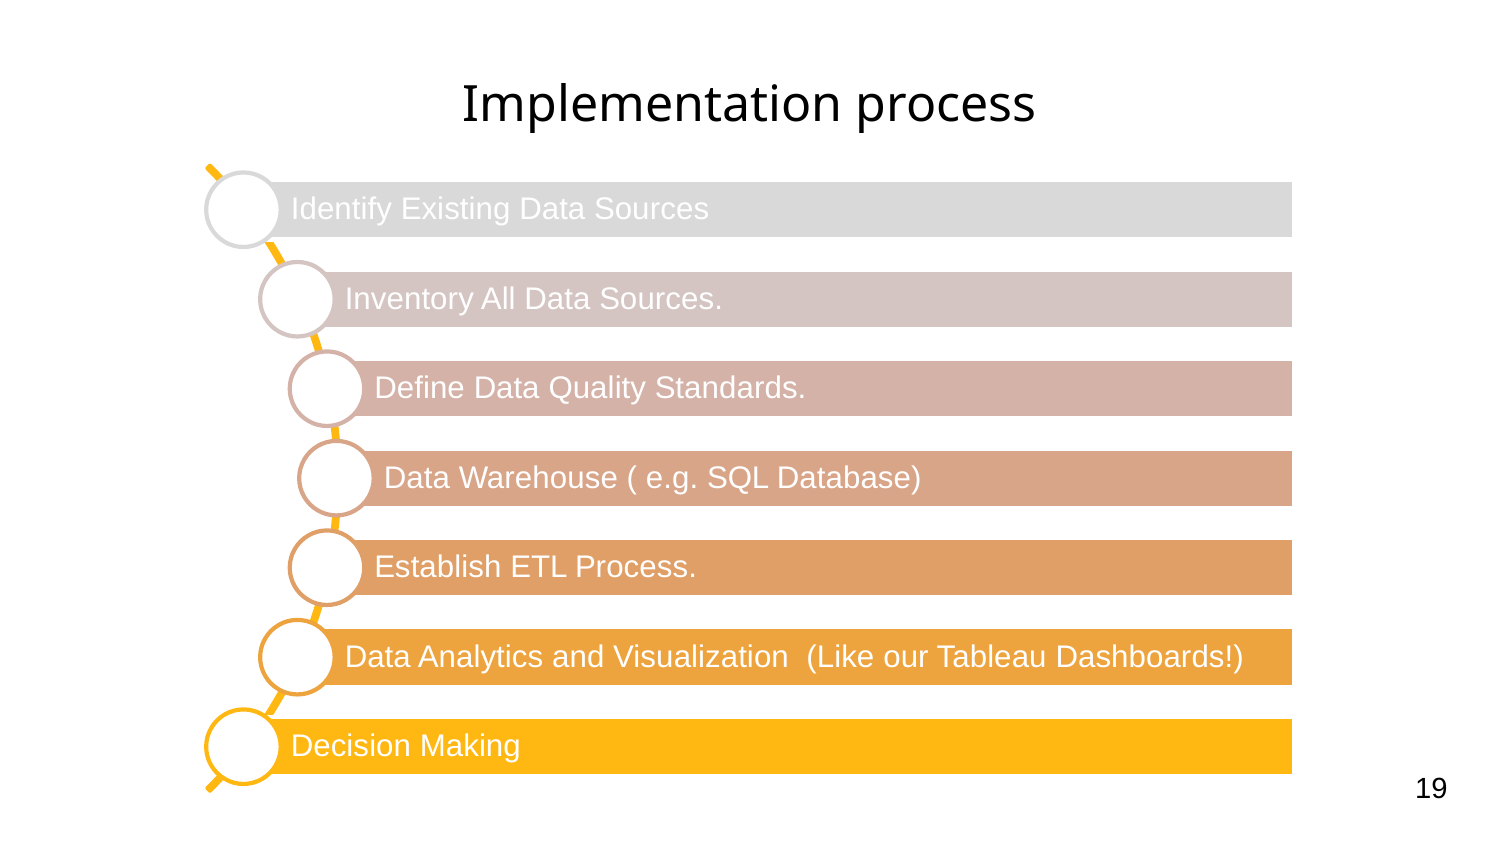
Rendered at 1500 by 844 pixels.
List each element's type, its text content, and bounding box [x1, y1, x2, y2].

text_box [197, 149, 1303, 807]
text_box 19 [1400, 761, 1487, 812]
title Implementation process [377, 56, 1123, 148]
